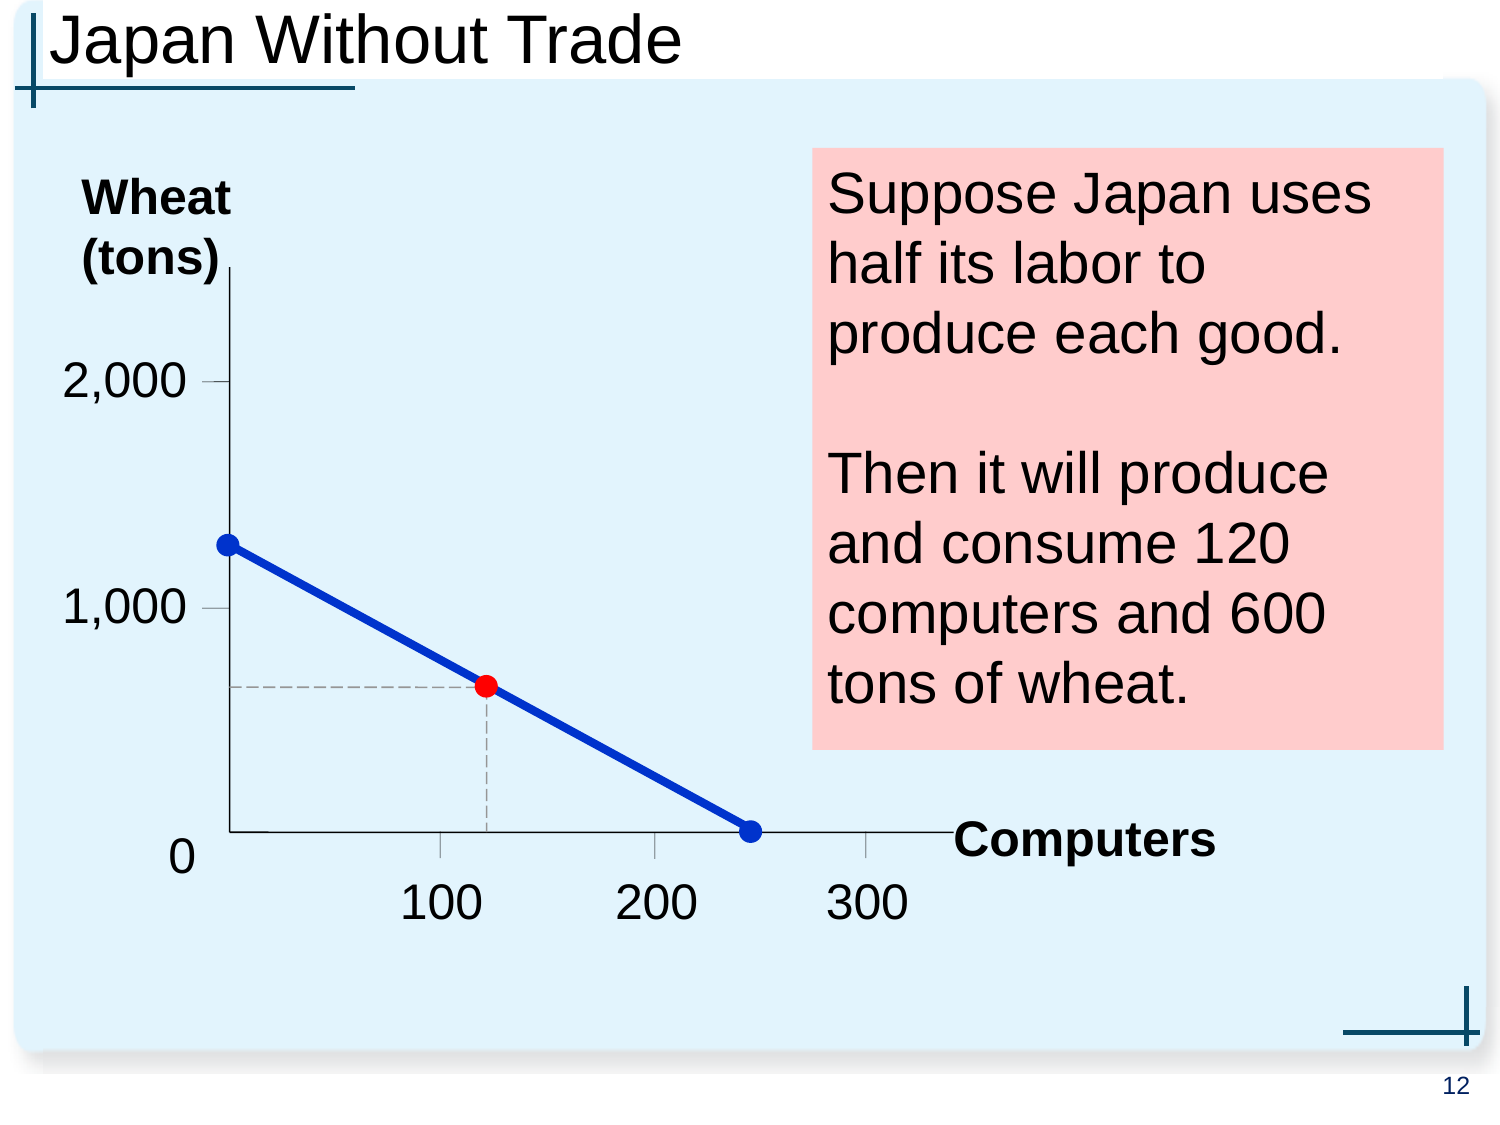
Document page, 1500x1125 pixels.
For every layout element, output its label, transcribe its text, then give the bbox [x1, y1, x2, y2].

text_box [216, 533, 763, 844]
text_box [47, 156, 1254, 938]
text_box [229, 674, 499, 833]
picture [0, 0, 1500, 1074]
list Suppose Japan uses half its labor to produce each good. Then it will produce and consume 120 computers and 600 tons of wheat. [812, 147, 1444, 750]
title Japan Without Trade [34, 0, 1474, 73]
slide_number 12 [1412, 1060, 1500, 1125]
